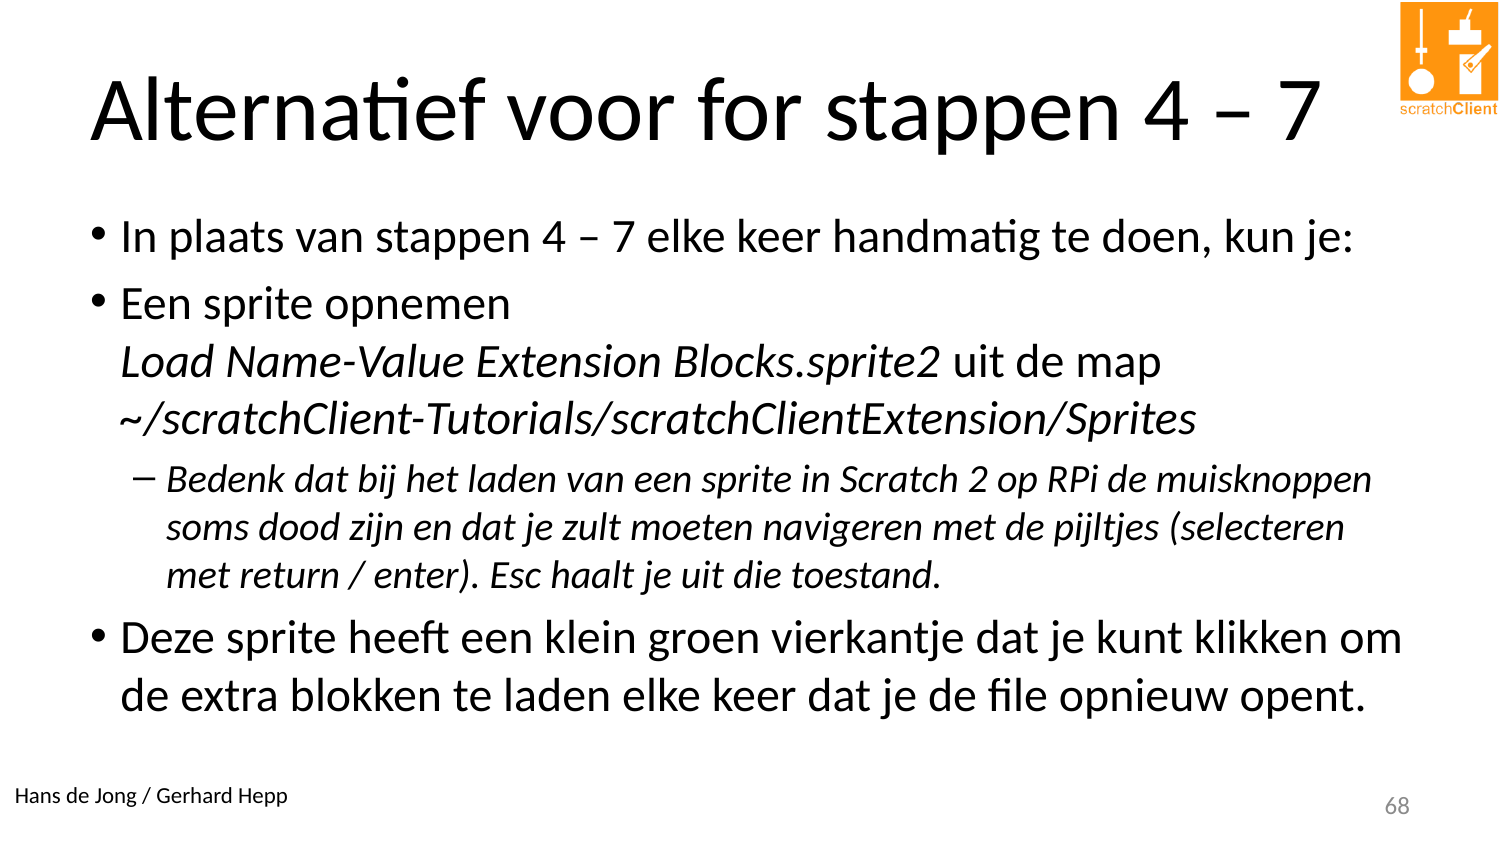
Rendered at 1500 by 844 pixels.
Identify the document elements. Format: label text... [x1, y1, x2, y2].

list In plaats van stappen 4 – 7 elke keer handmatig te doen, kun je: Een sprite opnemen Load Name-Value Extension Blocks.sprite2 uit de map ~/scratchClient-Tutorials/scratchClientExtension/Sprites Bedenk dat bij het laden van een sprite in Scratch 2 op RPi de muisknoppen soms dood zijn en dat je zult moeten navigeren met de pijltjes (selecteren met return / enter). Esc haalt je uit die toestand. Deze sprite heeft een klein groen vierkantje dat je kunt klikken om de extra blokken te laden elke keer dat je de file opnieuw opent. [75, 196, 1425, 754]
title Alternatief voor for stappen 4 – 7 [75, 33, 1425, 175]
slide_number 68 [1340, 782, 1425, 827]
picture [1398, 2, 1499, 118]
